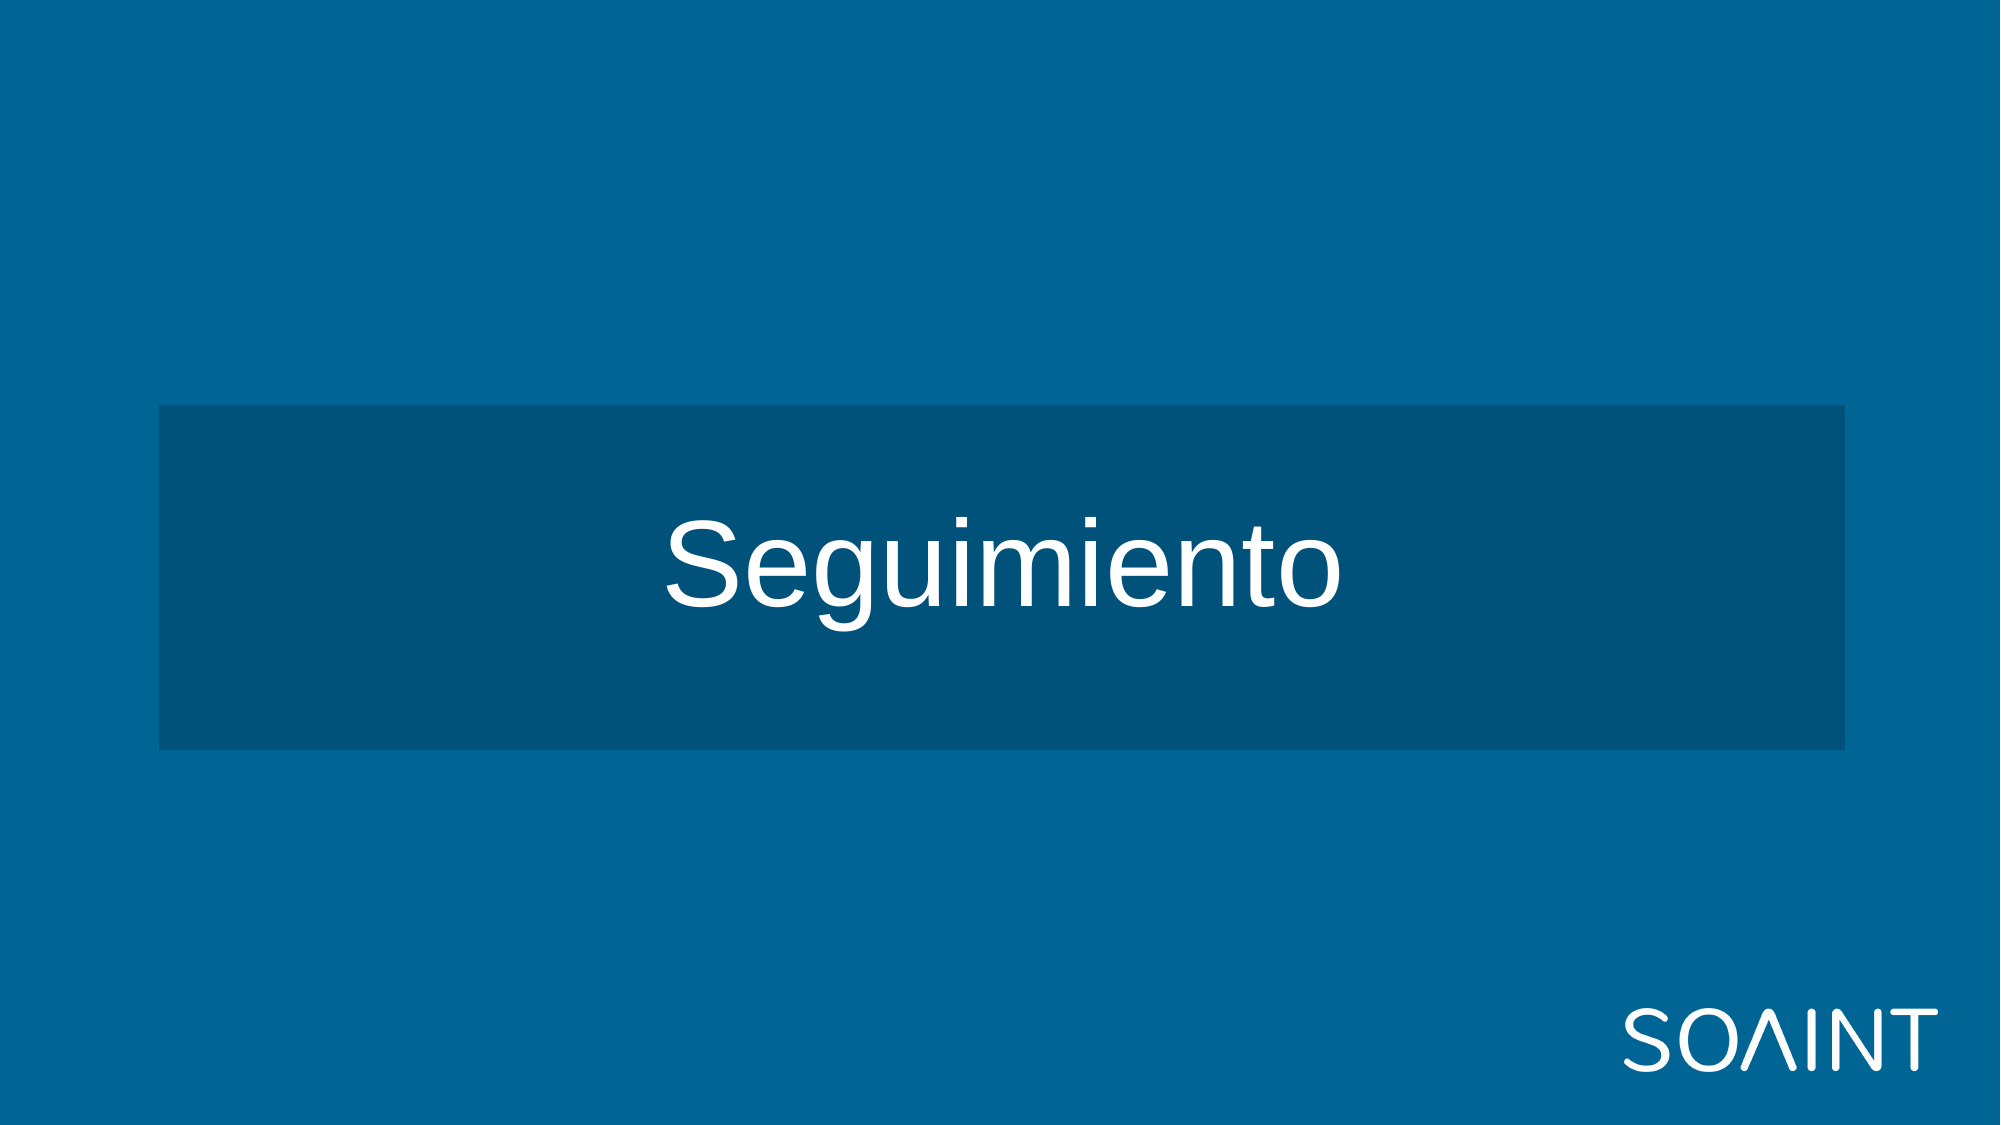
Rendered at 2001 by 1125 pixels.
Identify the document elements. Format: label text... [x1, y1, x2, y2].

picture [1625, 1009, 1669, 1071]
picture [1833, 1009, 1881, 1070]
picture [1891, 1009, 1937, 1070]
picture [1808, 1009, 1815, 1070]
picture [1680, 1009, 1737, 1071]
title Seguimiento [159, 404, 1845, 751]
picture [1741, 1009, 1796, 1070]
